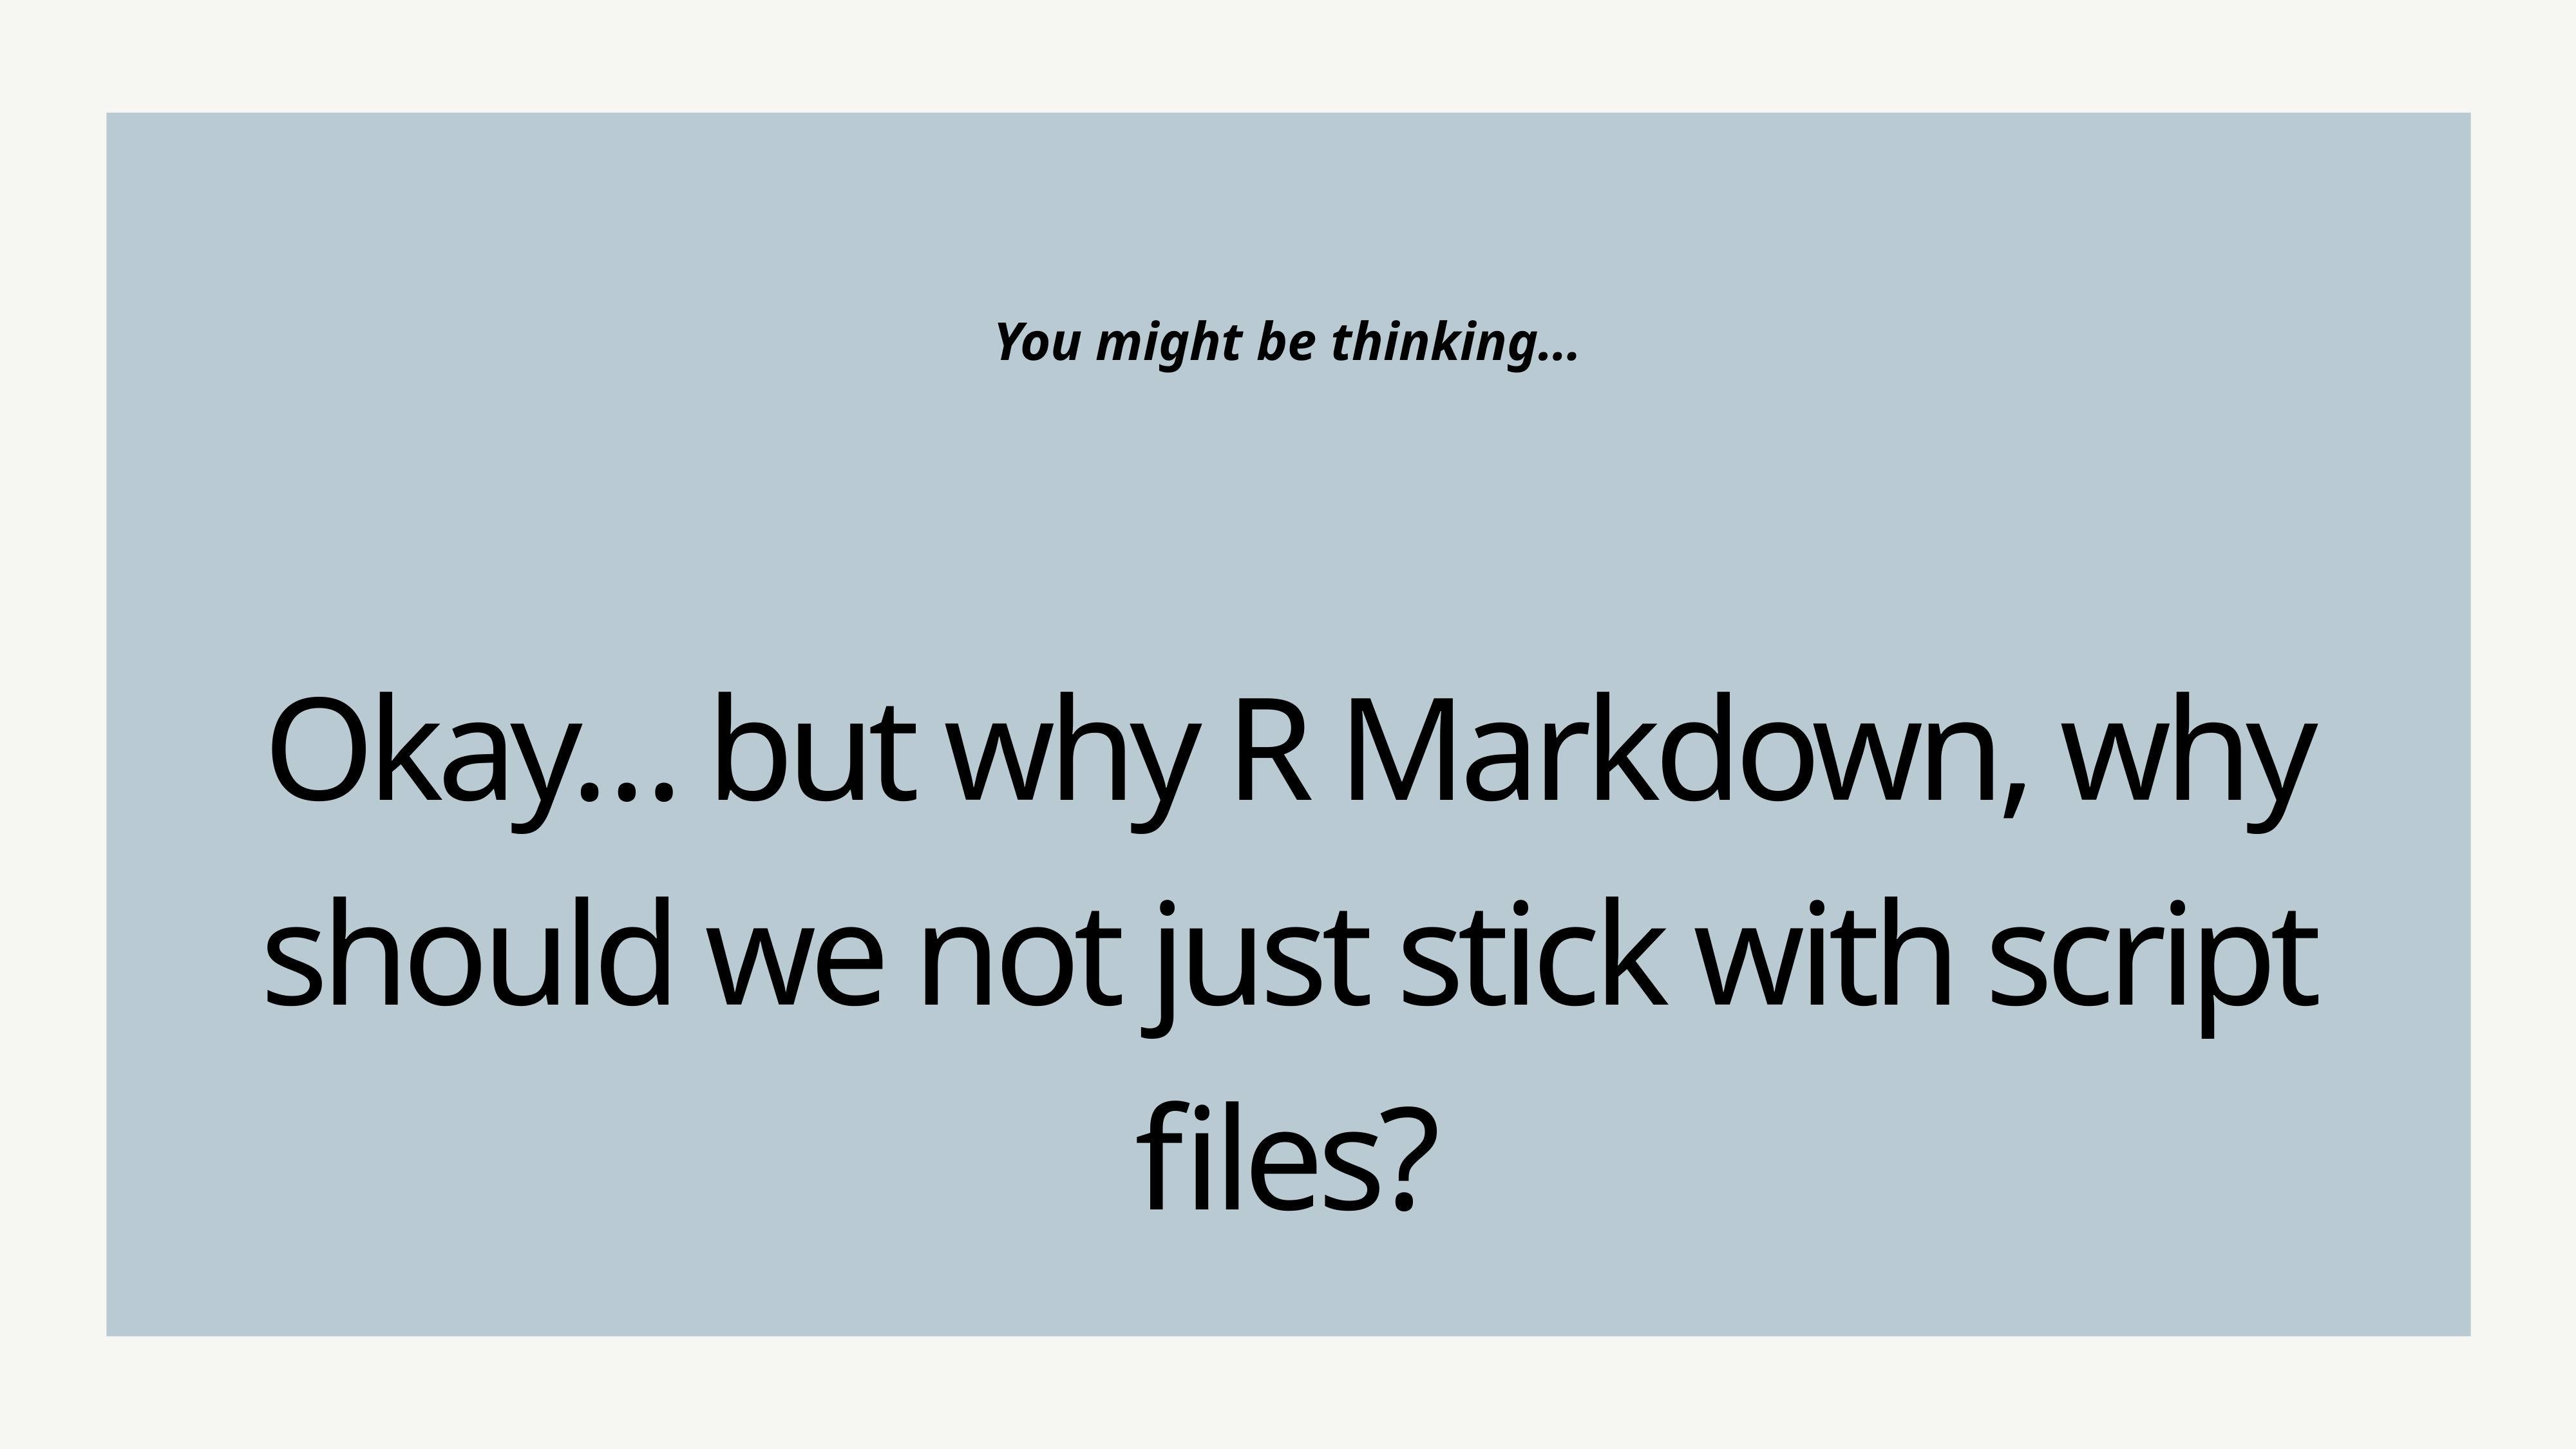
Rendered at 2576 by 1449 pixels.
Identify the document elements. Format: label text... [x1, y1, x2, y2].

list You might be thinking… [216, 309, 2359, 400]
list Okay… but why R Markdown, why should we not just stick with script files? [216, 618, 2359, 1254]
